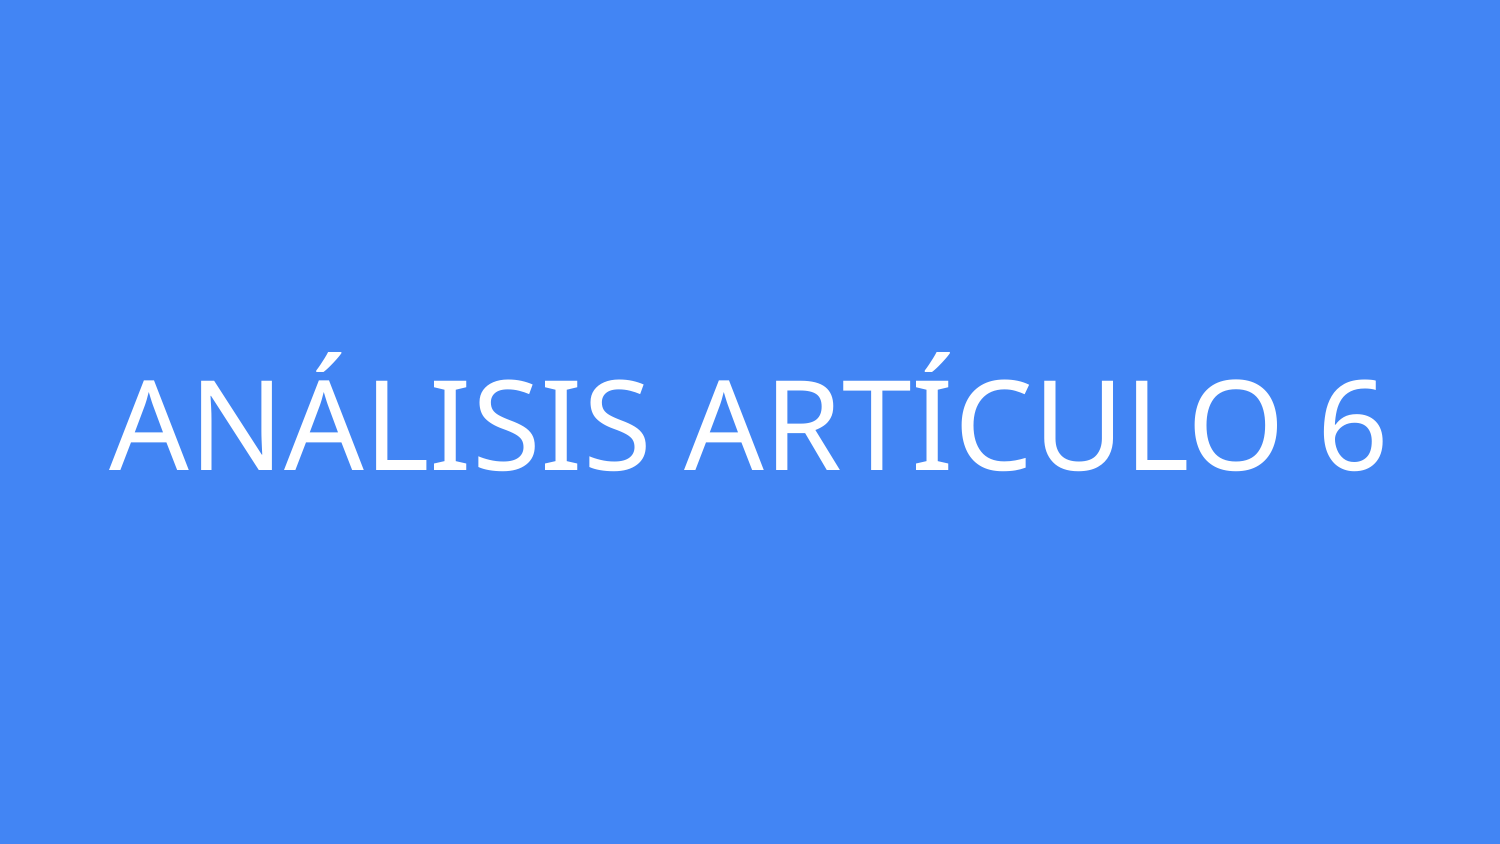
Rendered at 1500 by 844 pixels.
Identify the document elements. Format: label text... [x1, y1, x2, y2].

title ANÁLISIS ARTÍCULO 6 [0, 0, 1500, 844]
